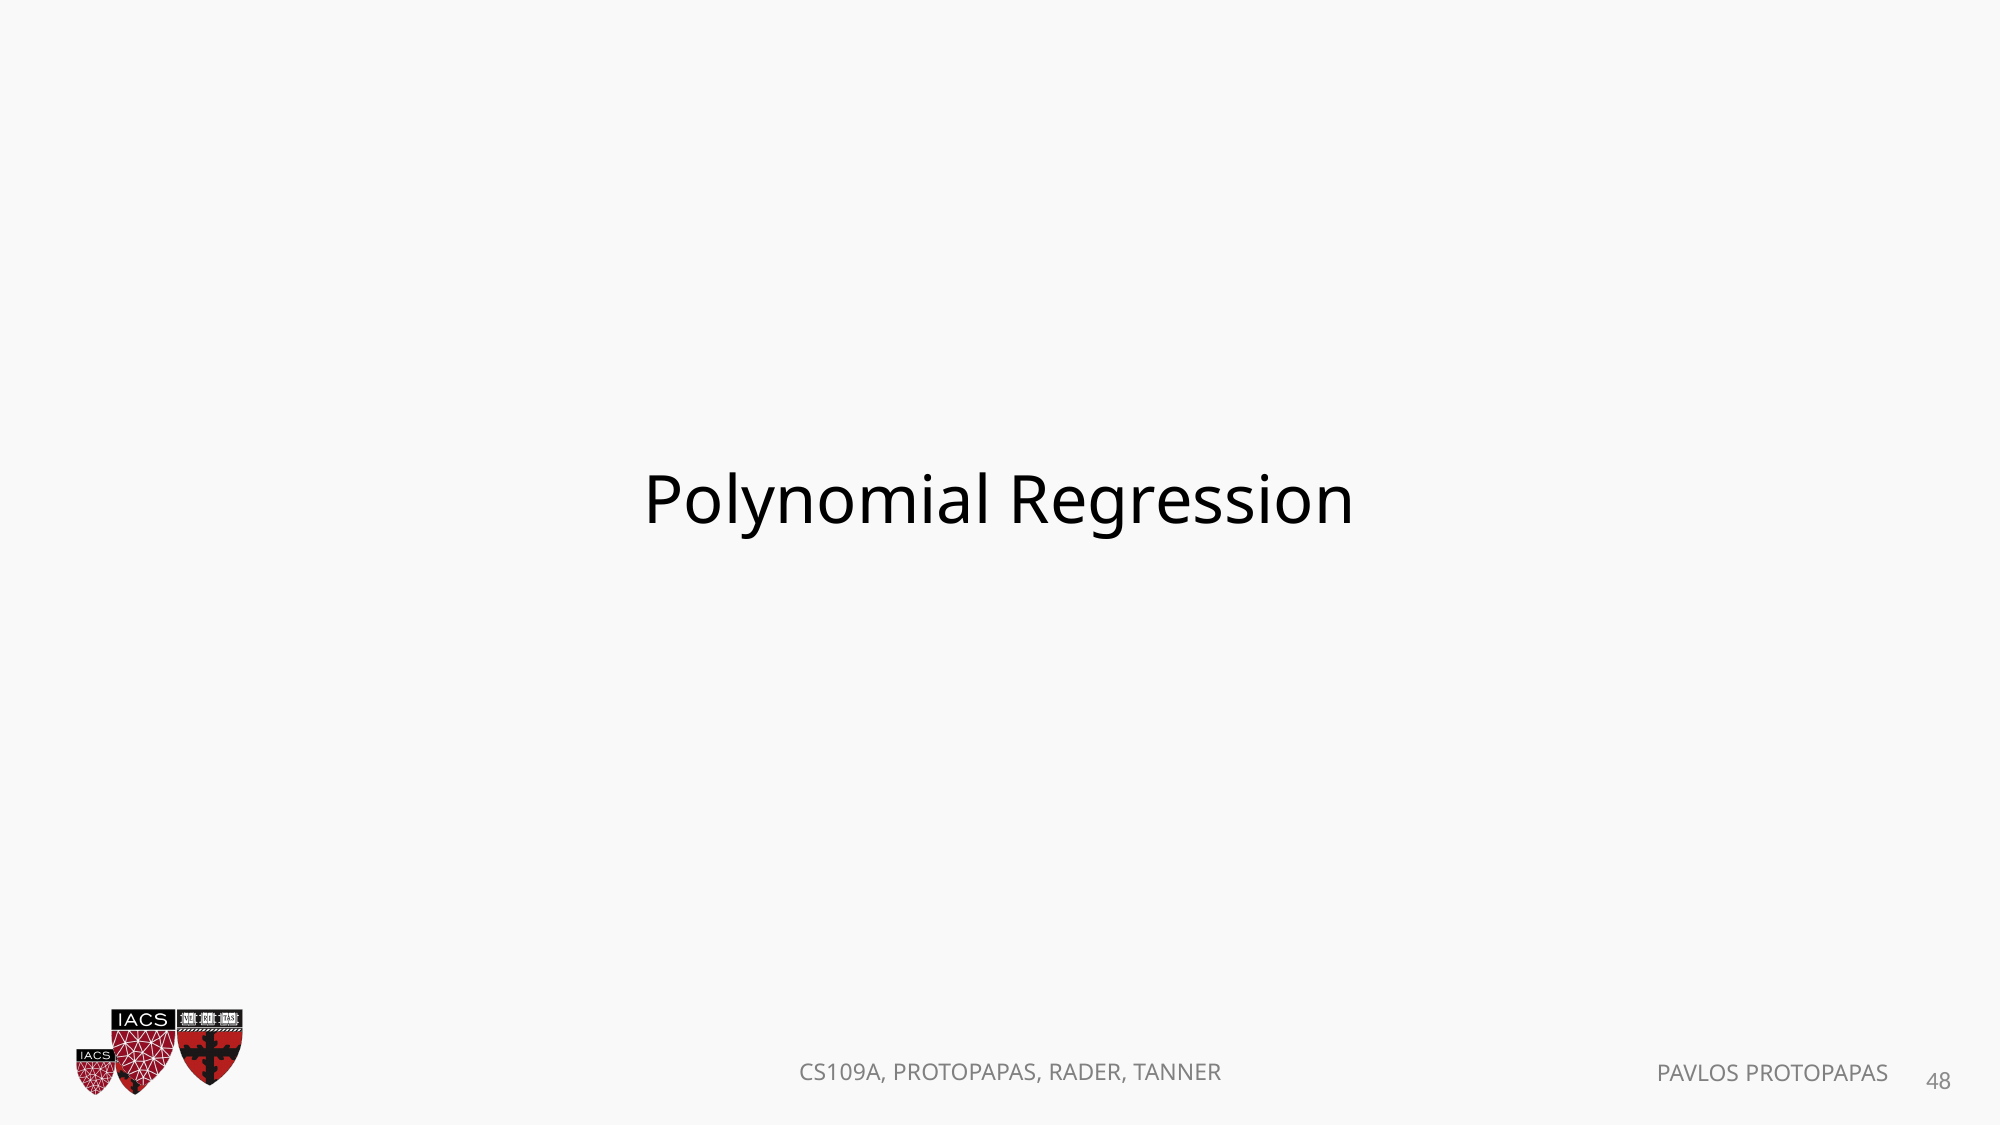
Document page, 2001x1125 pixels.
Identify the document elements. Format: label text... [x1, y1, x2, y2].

picture [75, 1009, 243, 1095]
title Polynomial Regression [99, 449, 1900, 576]
slide_number 48 [1500, 1050, 1967, 1110]
